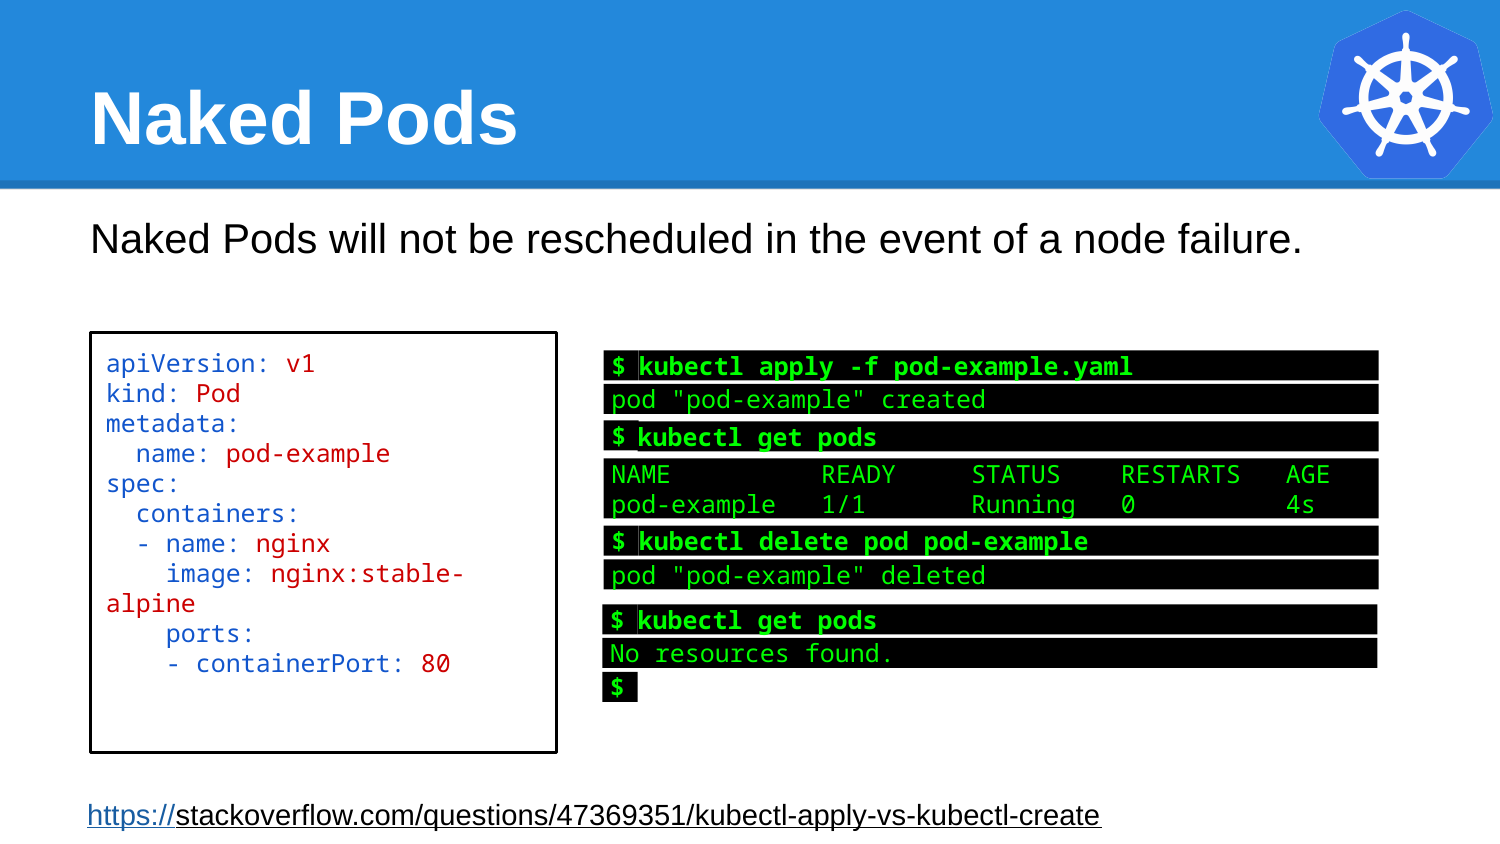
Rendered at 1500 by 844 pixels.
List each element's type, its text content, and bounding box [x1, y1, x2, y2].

text_box No resources found. [602, 637, 1378, 668]
text_box $ [602, 671, 638, 702]
text_box $ [602, 604, 637, 635]
text_box https://stackoverflow.com/questions/47369351/kubectl-apply-vs-kubectl-create [72, 788, 1125, 839]
list apiVersion: v1 kind: Pod metadata: name: pod-example spec: containers: - name: nginx image: nginx:stable-alpine ports: - containerPort: 80 [90, 332, 557, 753]
text_box $ [603, 420, 639, 451]
picture [1318, 7, 1494, 182]
text_box kubectl get pods [637, 421, 1379, 452]
text_box pod "pod-example" deleted [603, 559, 1379, 590]
text_box NAME READY STATUS RESTARTS AGE pod-example 1/1 Running 0 4s [603, 458, 1379, 519]
text_box kubectl delete pod pod-example [638, 525, 1379, 556]
text_box kubectl get pods [637, 604, 1378, 635]
text_box $ [603, 350, 638, 381]
text_box $ [603, 525, 638, 556]
title Naked Pods [75, 33, 1425, 175]
list Naked Pods will not be rescheduled in the event of a node failure. [75, 196, 1425, 324]
text_box pod "pod-example" created [603, 383, 1379, 414]
text_box kubectl apply -f pod-example.yaml [638, 350, 1379, 381]
